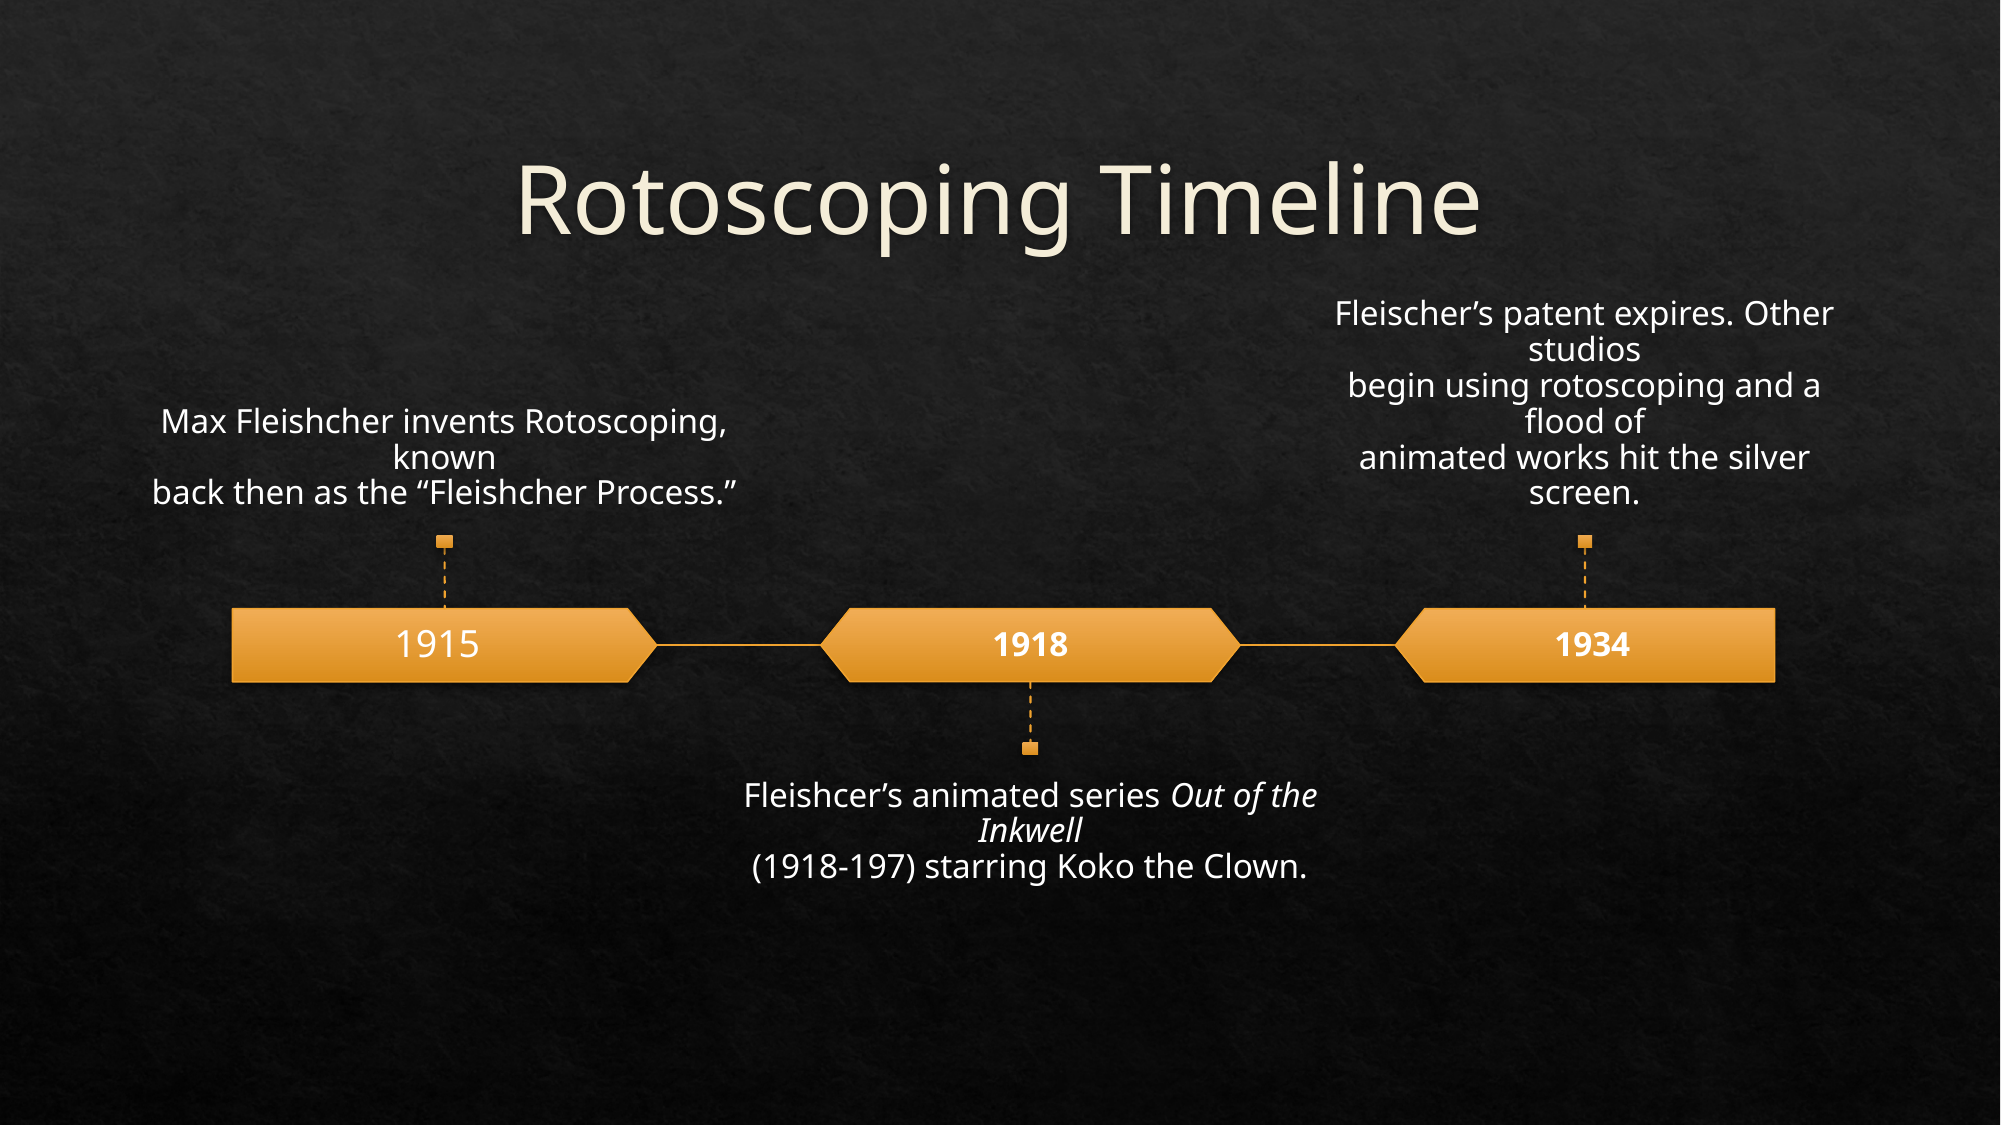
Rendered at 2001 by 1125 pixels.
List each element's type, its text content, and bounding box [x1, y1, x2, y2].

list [149, 340, 1849, 951]
title Rotoscoping Timeline [149, 99, 1849, 307]
